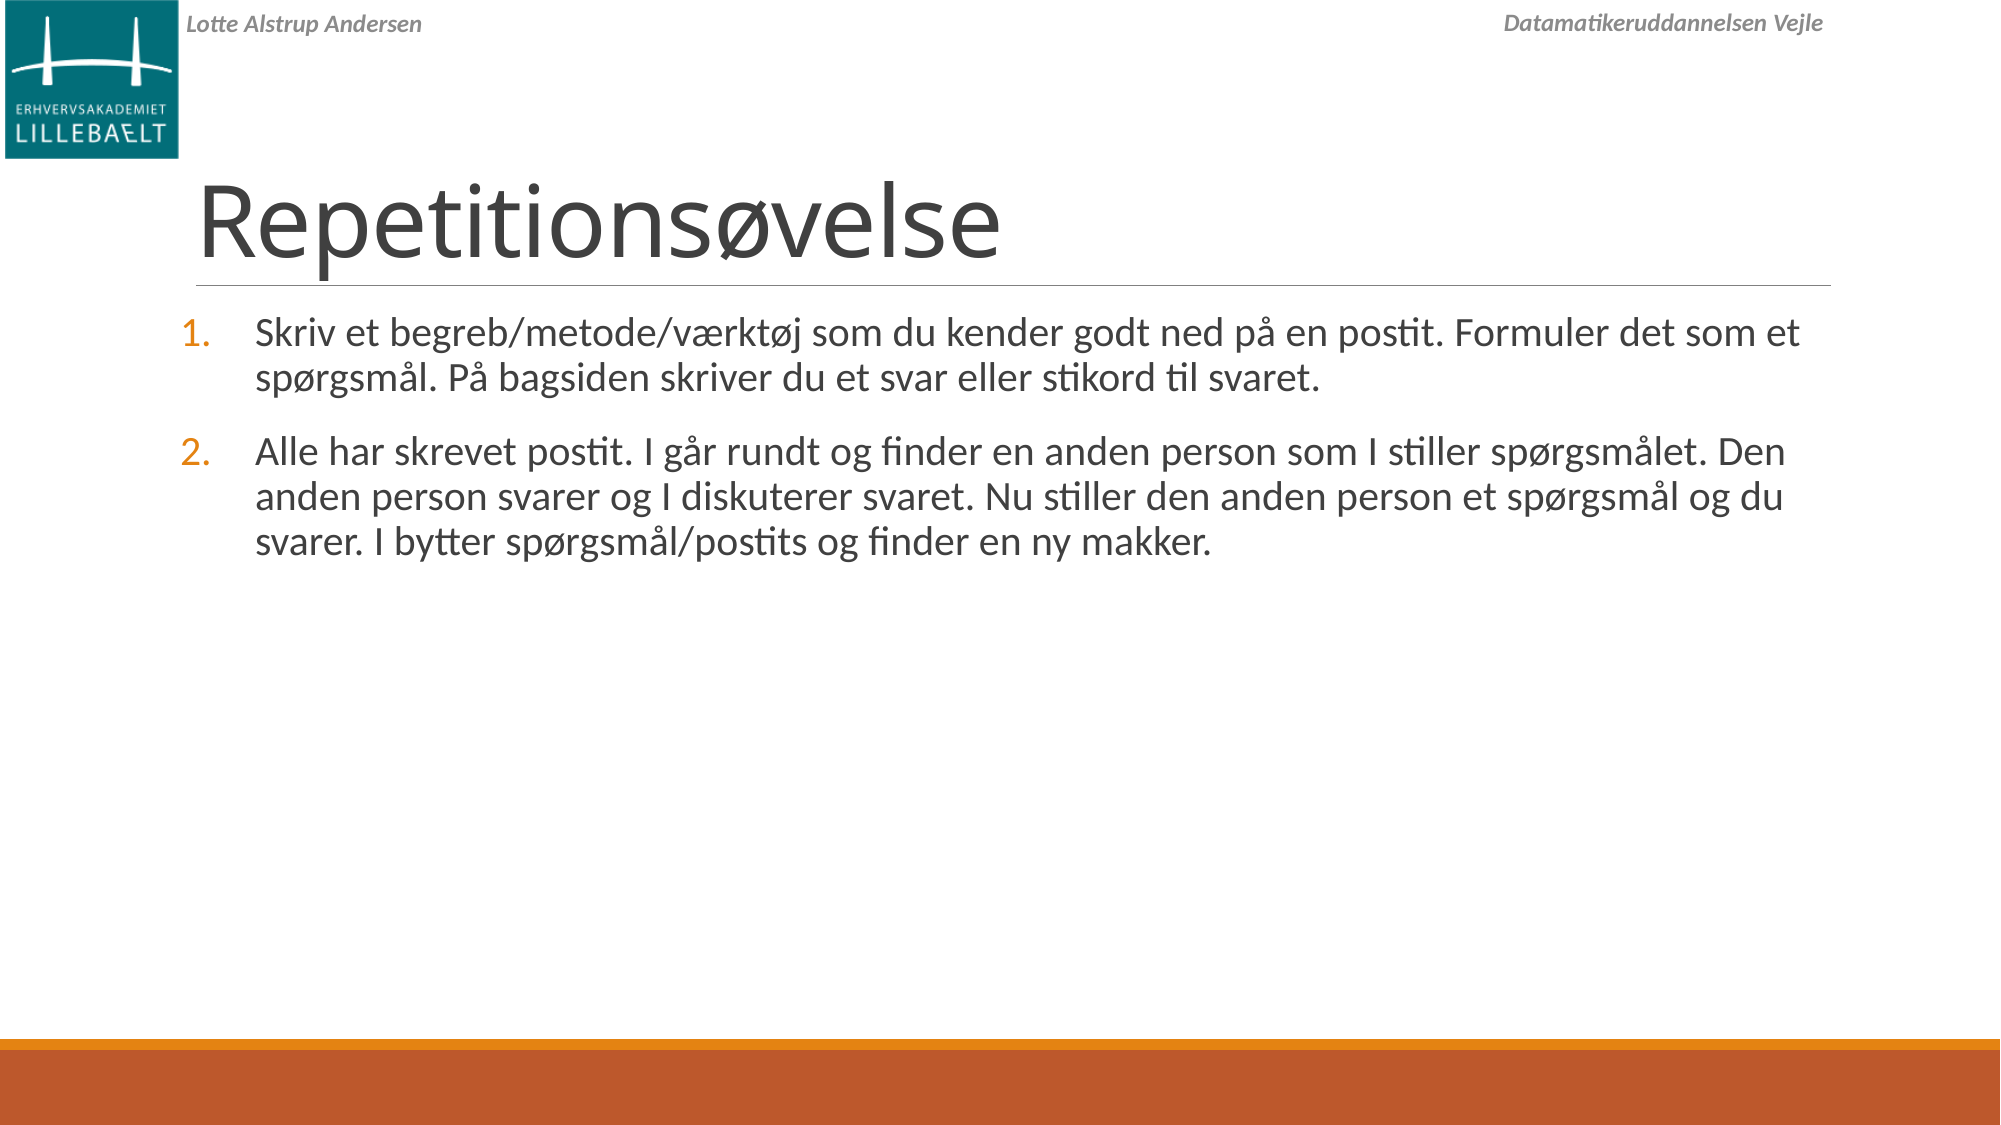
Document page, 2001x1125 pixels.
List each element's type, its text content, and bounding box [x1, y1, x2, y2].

list Skriv et begreb/metode/værktøj som du kender godt ned på en postit. Formuler det som et spørgsmål. På bagsiden skriver du et svar eller stikord til svaret. Alle har skrevet postit. I går rundt og finder en anden person som I stiller spørgsmålet. Den anden person svarer og I diskuterer svaret. Nu stiller den anden person et spørgsmål og du svarer. I bytter spørgsmål/postits og finder en ny makker. [180, 302, 1830, 963]
title Repetitionsøvelse [180, 47, 1830, 285]
picture [4, 0, 180, 160]
